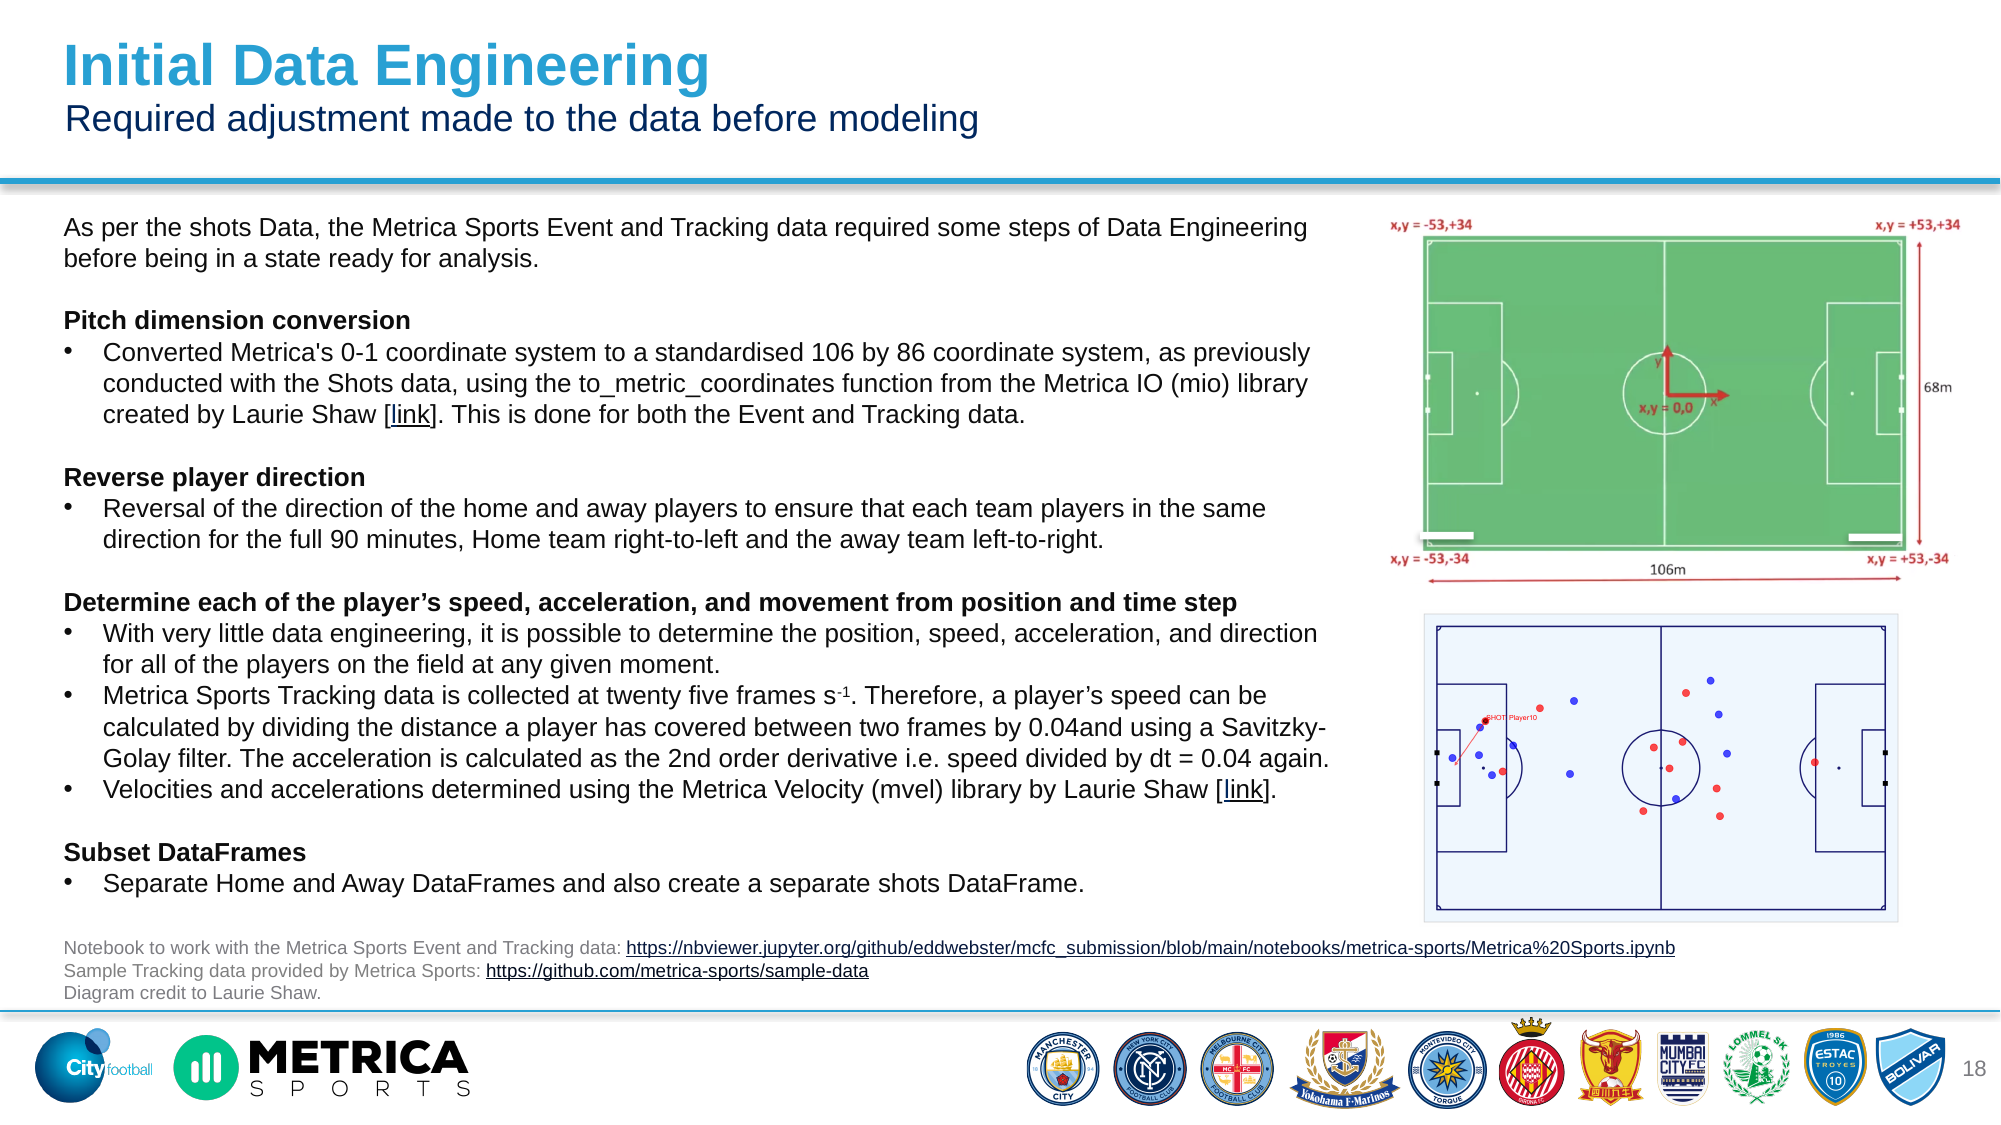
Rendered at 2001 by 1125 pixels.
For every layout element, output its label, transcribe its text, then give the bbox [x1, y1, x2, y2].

picture [1718, 1028, 1795, 1106]
picture [160, 1027, 483, 1108]
picture [1026, 1017, 1487, 1109]
picture [35, 1028, 152, 1103]
picture [1804, 1028, 1867, 1106]
picture [1498, 1017, 1709, 1106]
slide_number 18 [1936, 1044, 1987, 1091]
list Required adjustment made to the data before modeling [64, 94, 1712, 139]
picture [1875, 1028, 1946, 1106]
list Notebook to work with the Metrica Sports Event and Tracking data: https://nbviewer.jupyter.org/github/eddwebster/mcfc_submission/blob/main/notebooks/metrica-sports/Metrica%20Sports.ipynb Sample Tracking data provided by Metrica Sports: https://github.com/metrica-sports/sample-data Diagram credit to Laurie Shaw. [63, 926, 1937, 1004]
list As per the shots Data, the Metrica Sports Event and Tracking data required some steps of Data Engineering before being in a state ready for analysis. Pitch dimension conversion Converted Metrica's 0-1 coordinate system to a standardised 106 by 86 coordinate system, as previously conducted with the Shots data, using the to_metric_coordinates function from the Metrica IO (mio) library created by Laurie Shaw [link]. This is done for both the Event and Tracking data. Reverse player direction Reversal of the direction of the home and away players to ensure that each team players in the same direction for the full 90 minutes, Home team right-to-left and the away team left-to-right. Determine each of the player’s speed, acceleration, and movement from position and time step With very little data engineering, it is possible to determine the position, speed, acceleration, and direction for all of the players on the field at any given moment. Metrica Sports Tracking data is collected at twenty five frames s-1. Therefore, a player’s speed can be calculated by dividing the distance a player has covered between two frames by 0.04and using a Savitzky-Golay filter. The acceleration is calculated as the 2nd order derivative i.e. speed divided by dt = 0.04 again. Velocities and accelerations determined using the Metrica Velocity (mvel) library by Laurie Shaw [link]. Subset DataFrames Separate Home and Away DataFrames and also create a separate shots DataFrame. [63, 210, 1349, 926]
list Initial Data Engineering [63, 26, 1710, 105]
picture [1387, 214, 1962, 585]
picture [1419, 609, 1903, 927]
